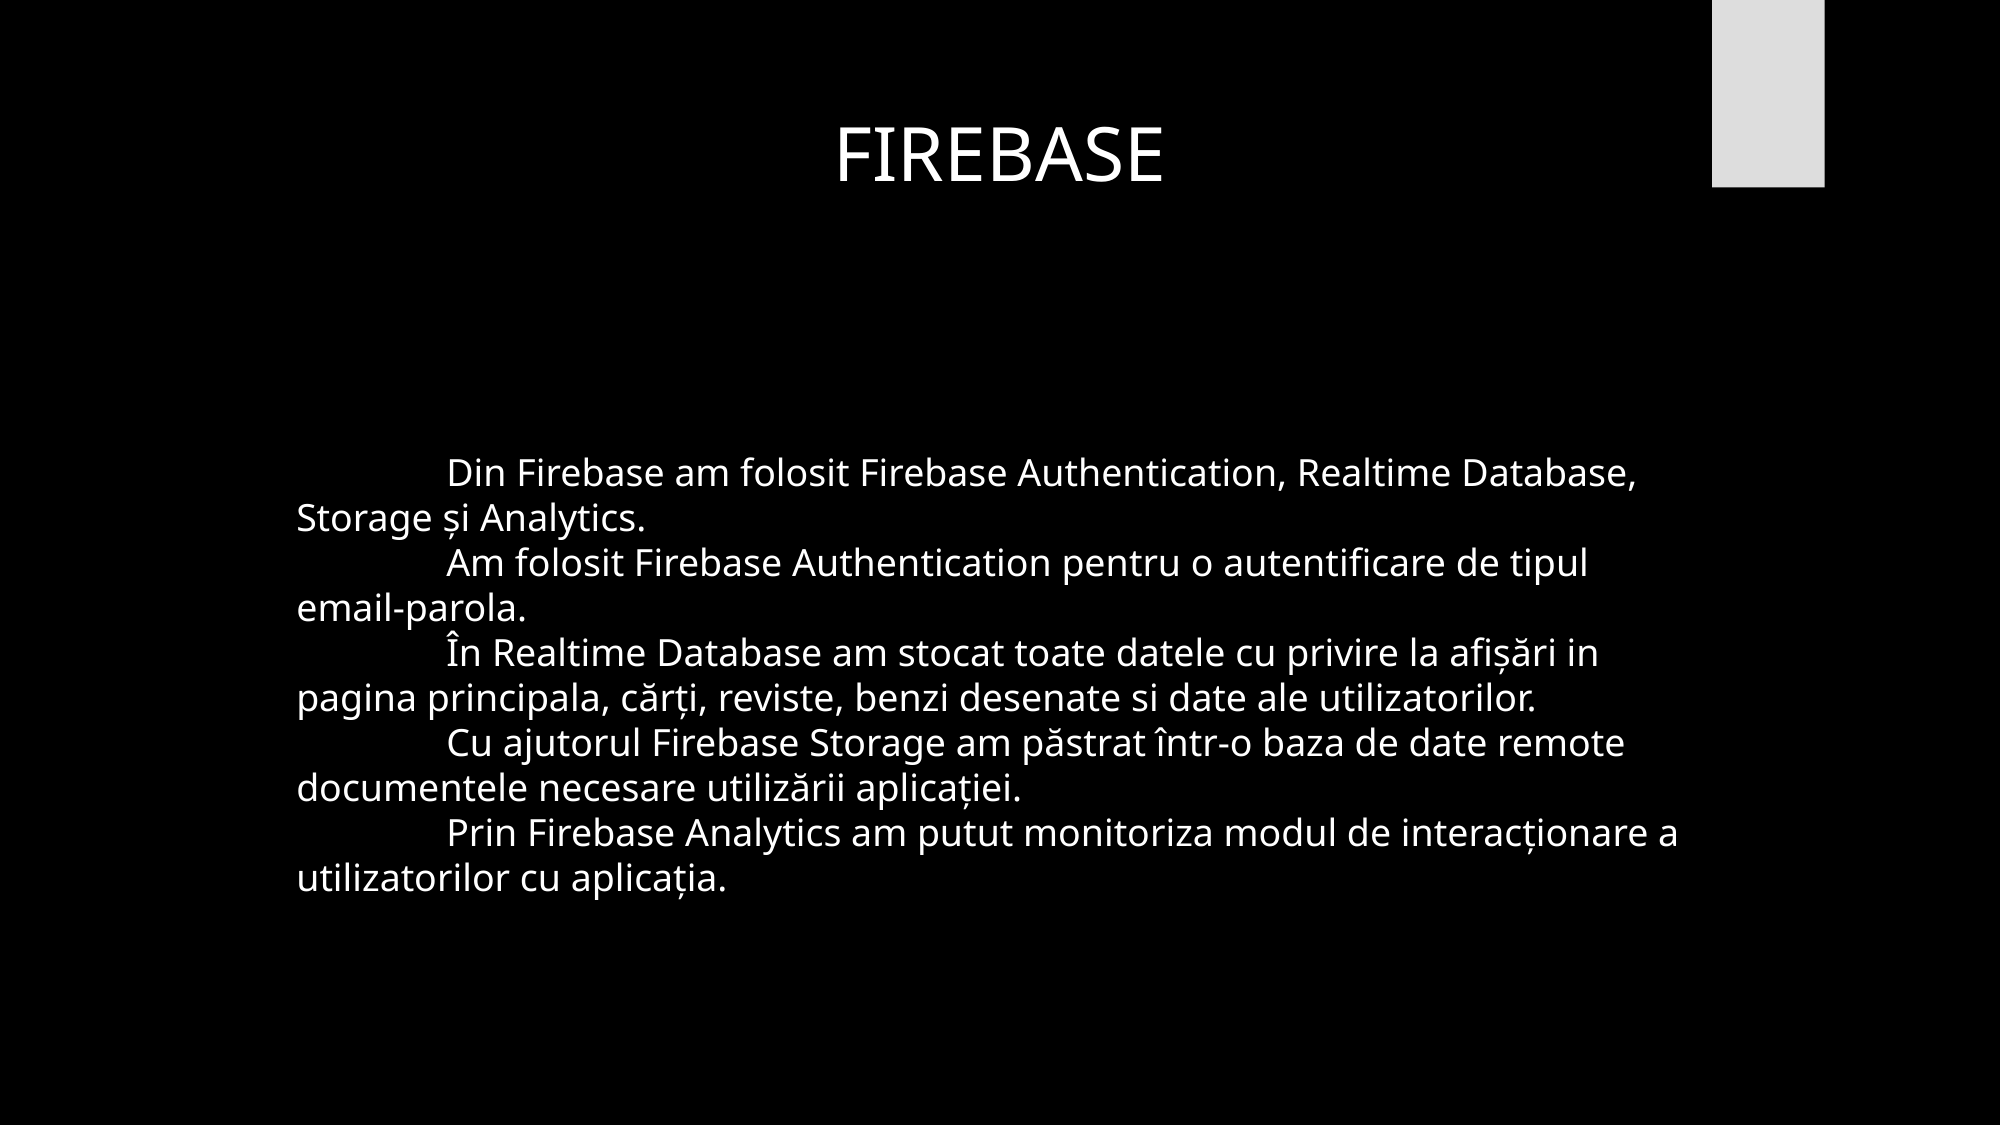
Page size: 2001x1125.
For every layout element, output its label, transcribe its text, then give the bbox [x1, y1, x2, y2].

title FIREBASE [281, 92, 1719, 210]
text_box Din Firebase am folosit Firebase Authentication, Realtime Database, Storage și Analytics. Am folosit Firebase Authentication pentru o autentificare de tipul email-parola. În Realtime Database am stocat toate datele cu privire la afișări in pagina principala, cărți, reviste, benzi desenate si date ale utilizatorilor. Cu ajutorul Firebase Storage am păstrat într-o baza de date remote documentele necesare utilizării aplicației. Prin Firebase Analytics am putut monitoriza modul de interacționare a utilizatorilor cu aplicația. [281, 441, 1719, 906]
